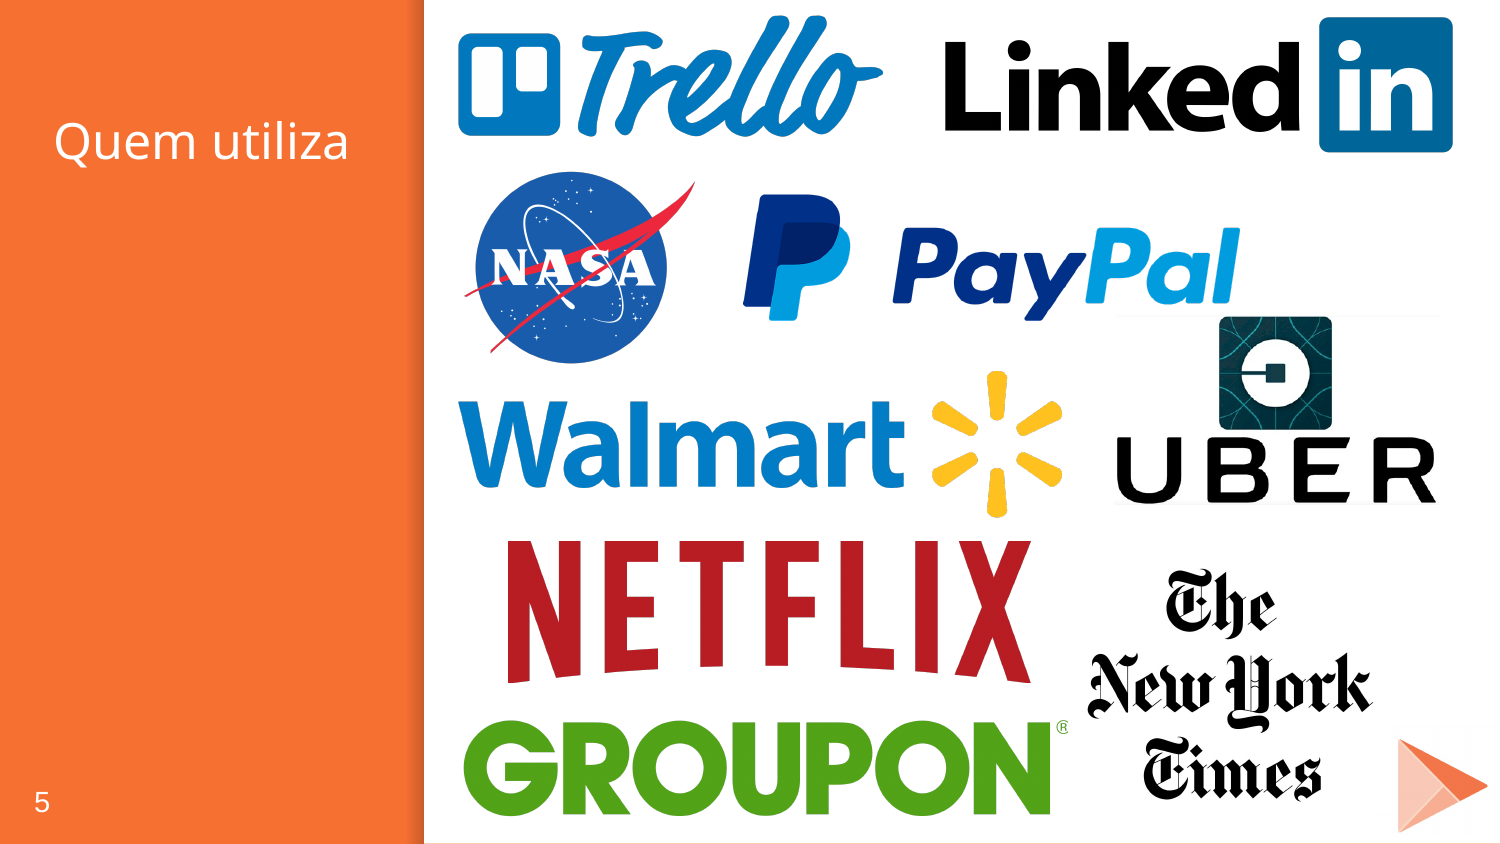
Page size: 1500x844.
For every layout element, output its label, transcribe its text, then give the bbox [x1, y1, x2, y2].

picture [433, 14, 1455, 521]
picture [508, 541, 1031, 683]
slide_number 5 [19, 768, 110, 834]
title Quem utiliza [38, 94, 375, 748]
picture [462, 170, 697, 365]
picture [424, 555, 1500, 840]
